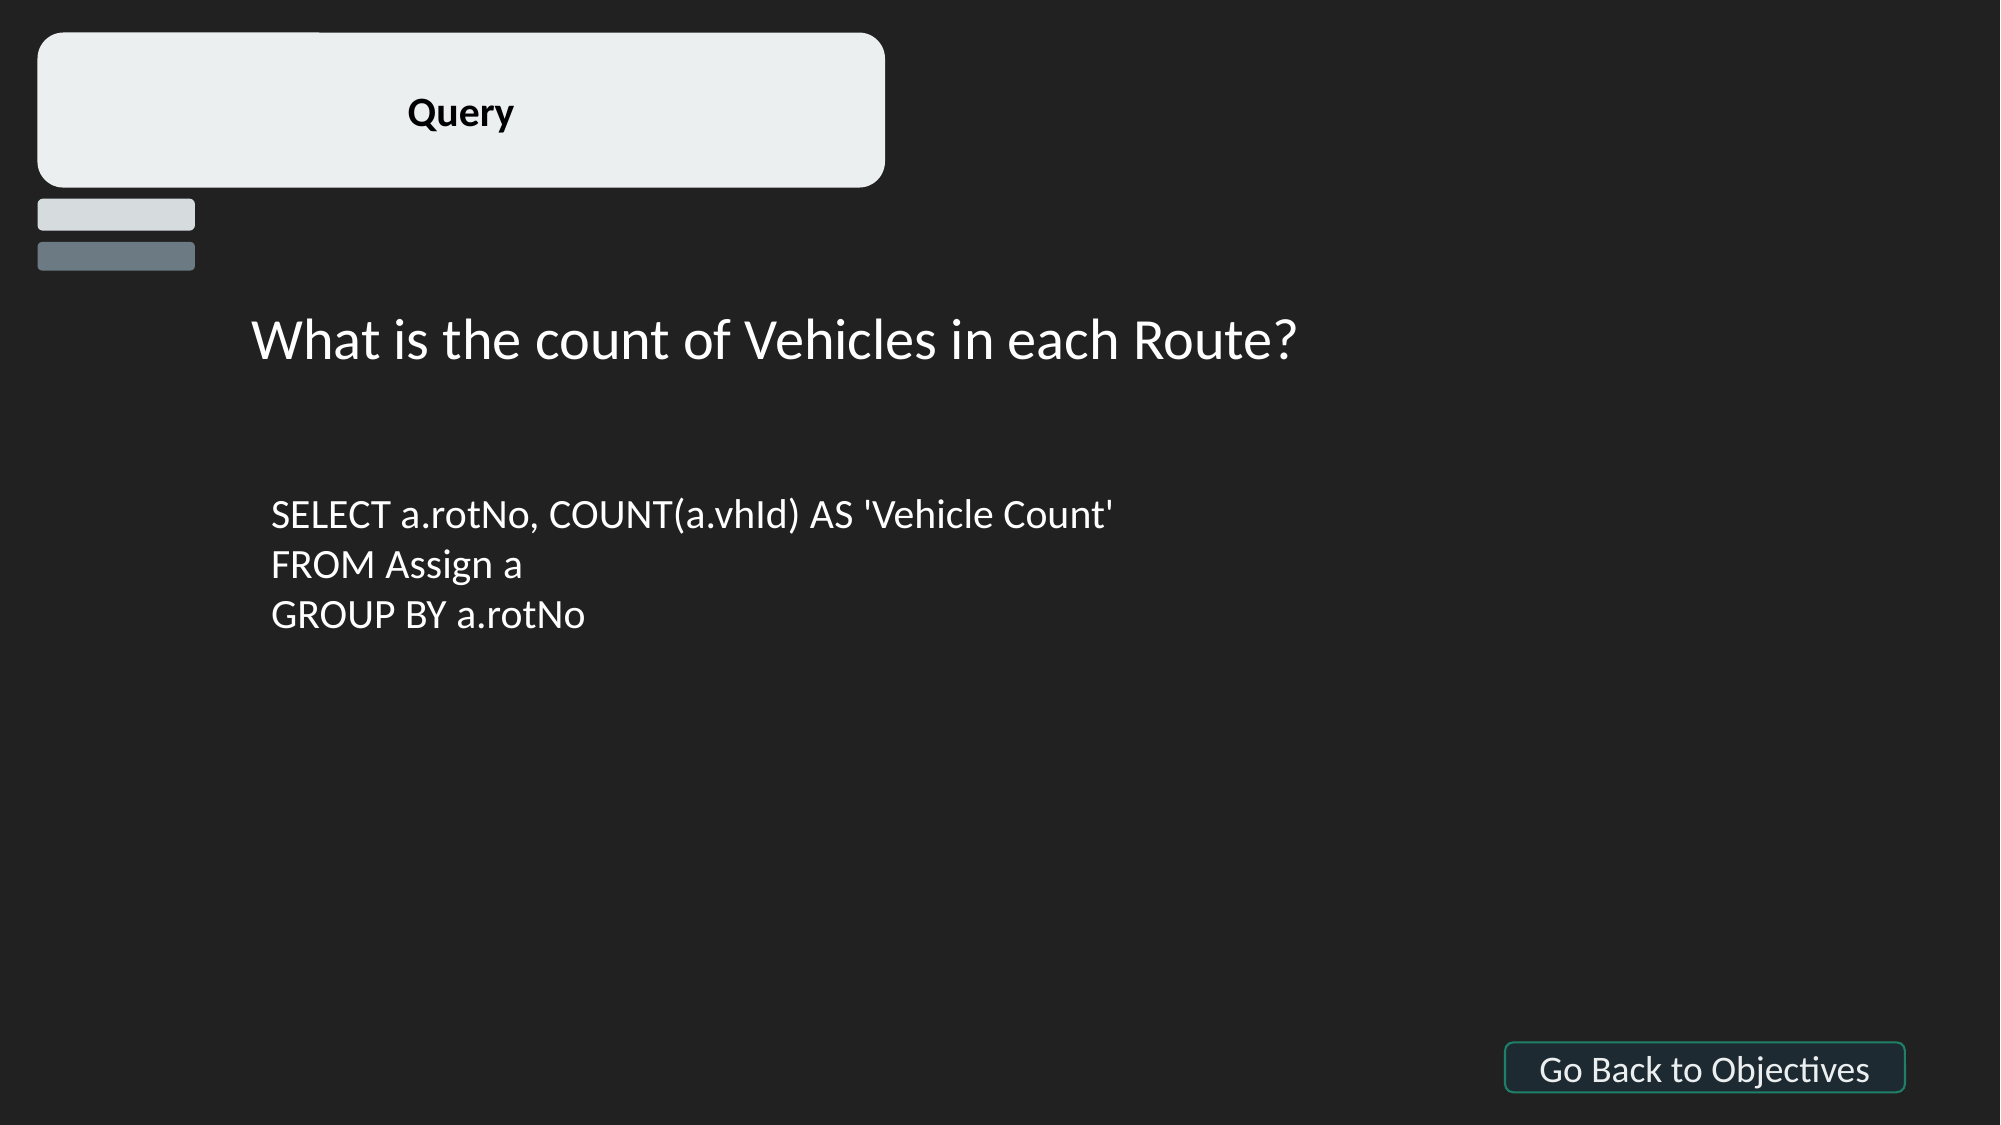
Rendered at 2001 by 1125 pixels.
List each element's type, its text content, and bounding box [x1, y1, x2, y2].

text_box SELECT a.rotNo, COUNT(a.vhId) AS 'Vehicle Count' FROM Assign a GROUP BY a.rotNo [256, 479, 1744, 644]
text_box What is the count of Vehicles in each Route? [236, 293, 2000, 379]
text_box [36, 240, 197, 272]
text_box [36, 197, 197, 232]
text_box [36, 31, 887, 189]
text_box Go Back to Objectives [1503, 1041, 1907, 1094]
text_box Query [334, 77, 588, 142]
